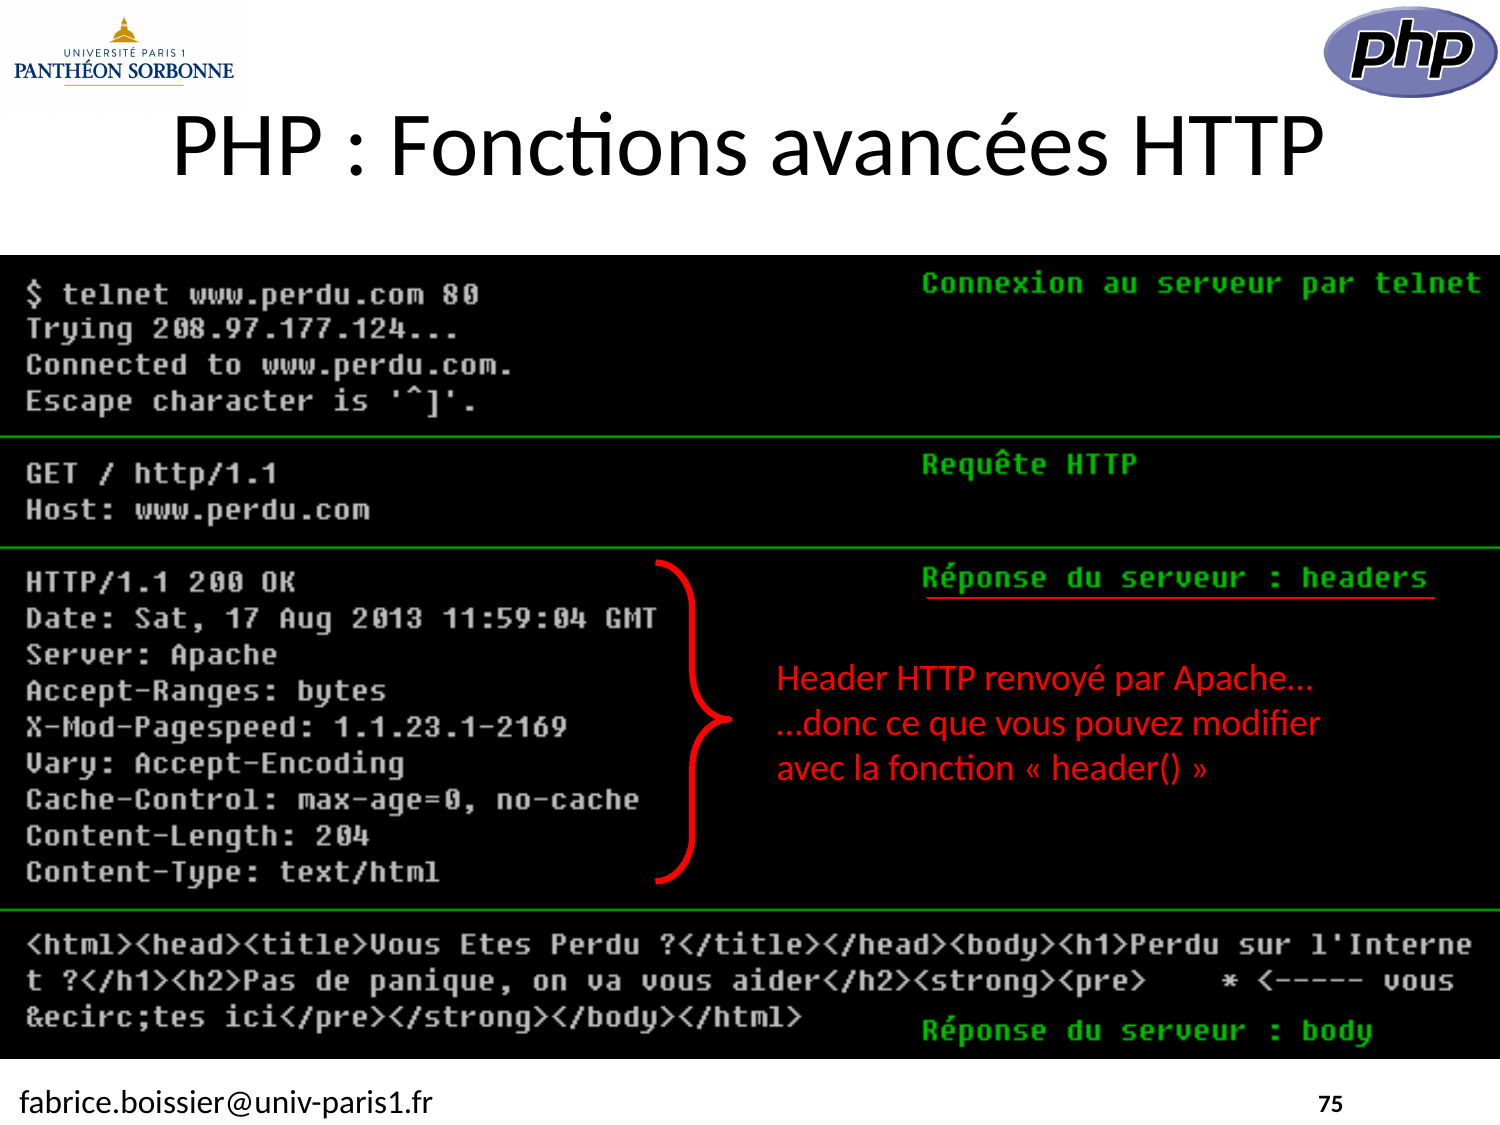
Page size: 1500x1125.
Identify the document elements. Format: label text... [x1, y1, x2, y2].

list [0, 255, 1500, 1059]
slide_number 75 [1156, 1072, 1500, 1125]
picture [0, 2, 248, 114]
title PHP : Fonctions avancées HTTP [75, 45, 1425, 233]
picture [1321, 0, 1500, 119]
